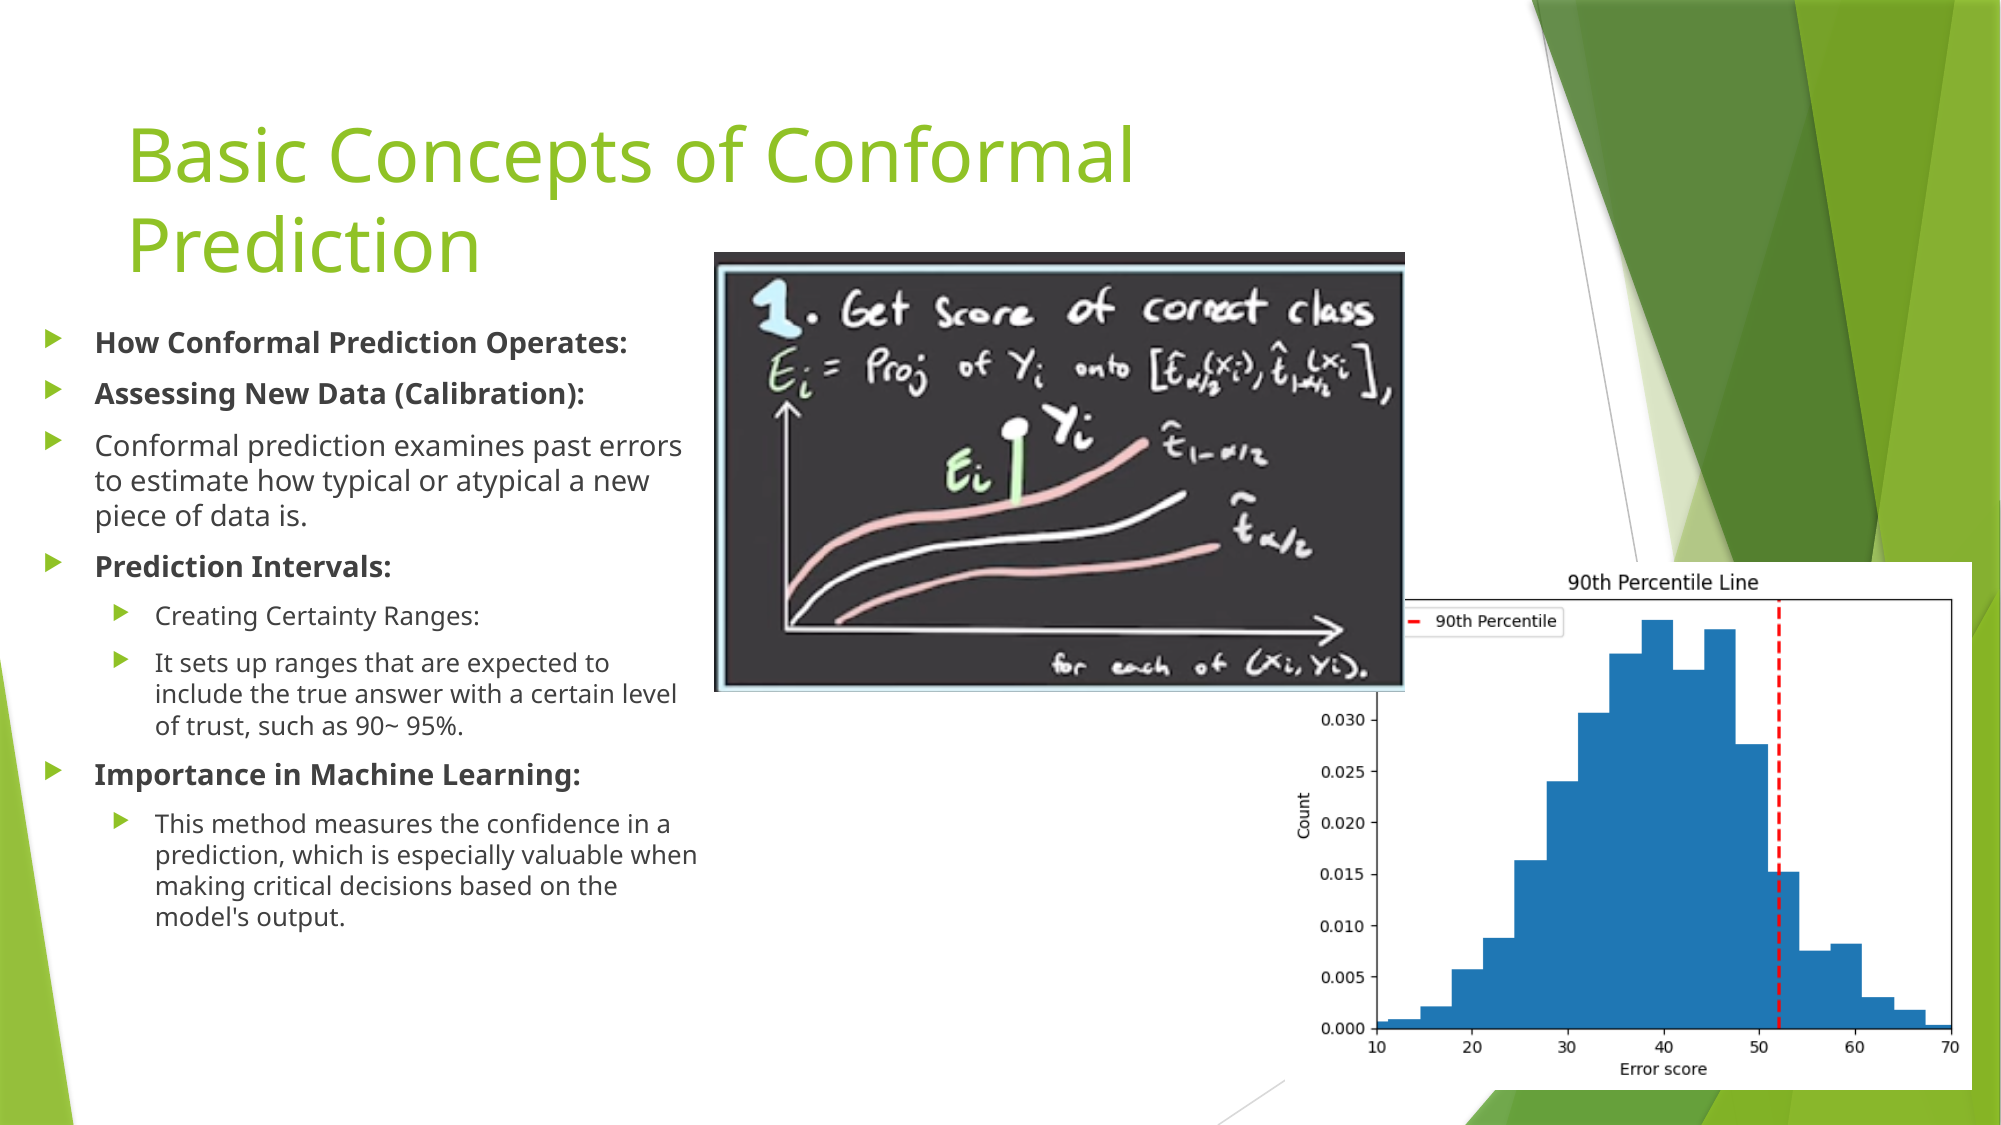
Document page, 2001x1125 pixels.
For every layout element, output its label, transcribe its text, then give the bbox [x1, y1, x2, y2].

picture [713, 251, 1973, 1090]
list How Conformal Prediction Operates: Assessing New Data (Calibration): Conformal prediction examines past errors to estimate how typical or atypical a new piece of data is. Prediction Intervals: Creating Certainty Ranges: It sets up ranges that are expected to include the true answer with a certain level of trust, such as 90~ 95%. Importance in Machine Learning: This method measures the confidence in a prediction, which is especially valuable when making critical decisions based on the model's output. [28, 316, 715, 954]
title Basic Concepts of Conformal Prediction [111, 99, 1522, 317]
